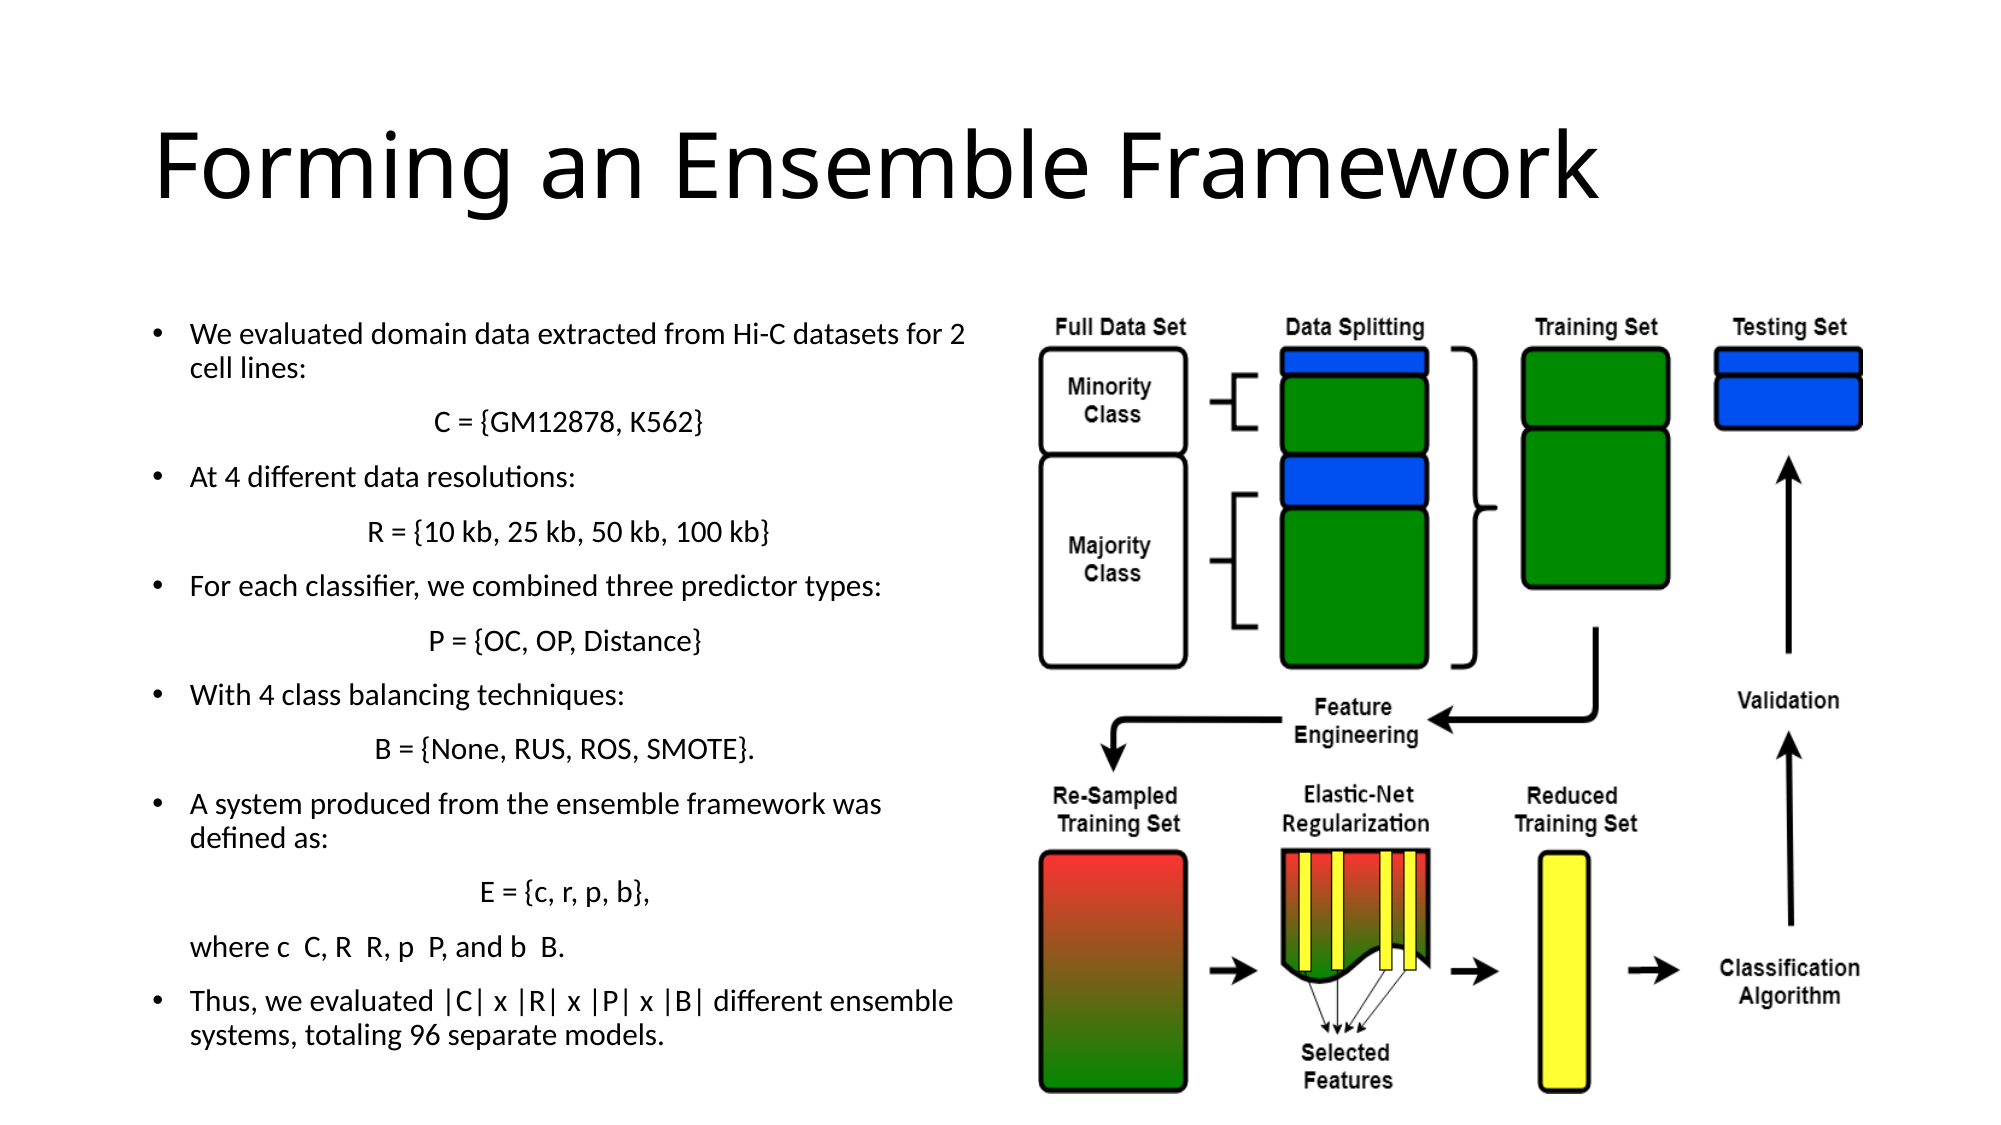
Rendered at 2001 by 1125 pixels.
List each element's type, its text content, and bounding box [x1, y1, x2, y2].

title Forming an Ensemble Framework [137, 59, 1863, 278]
picture [1038, 310, 1863, 1094]
